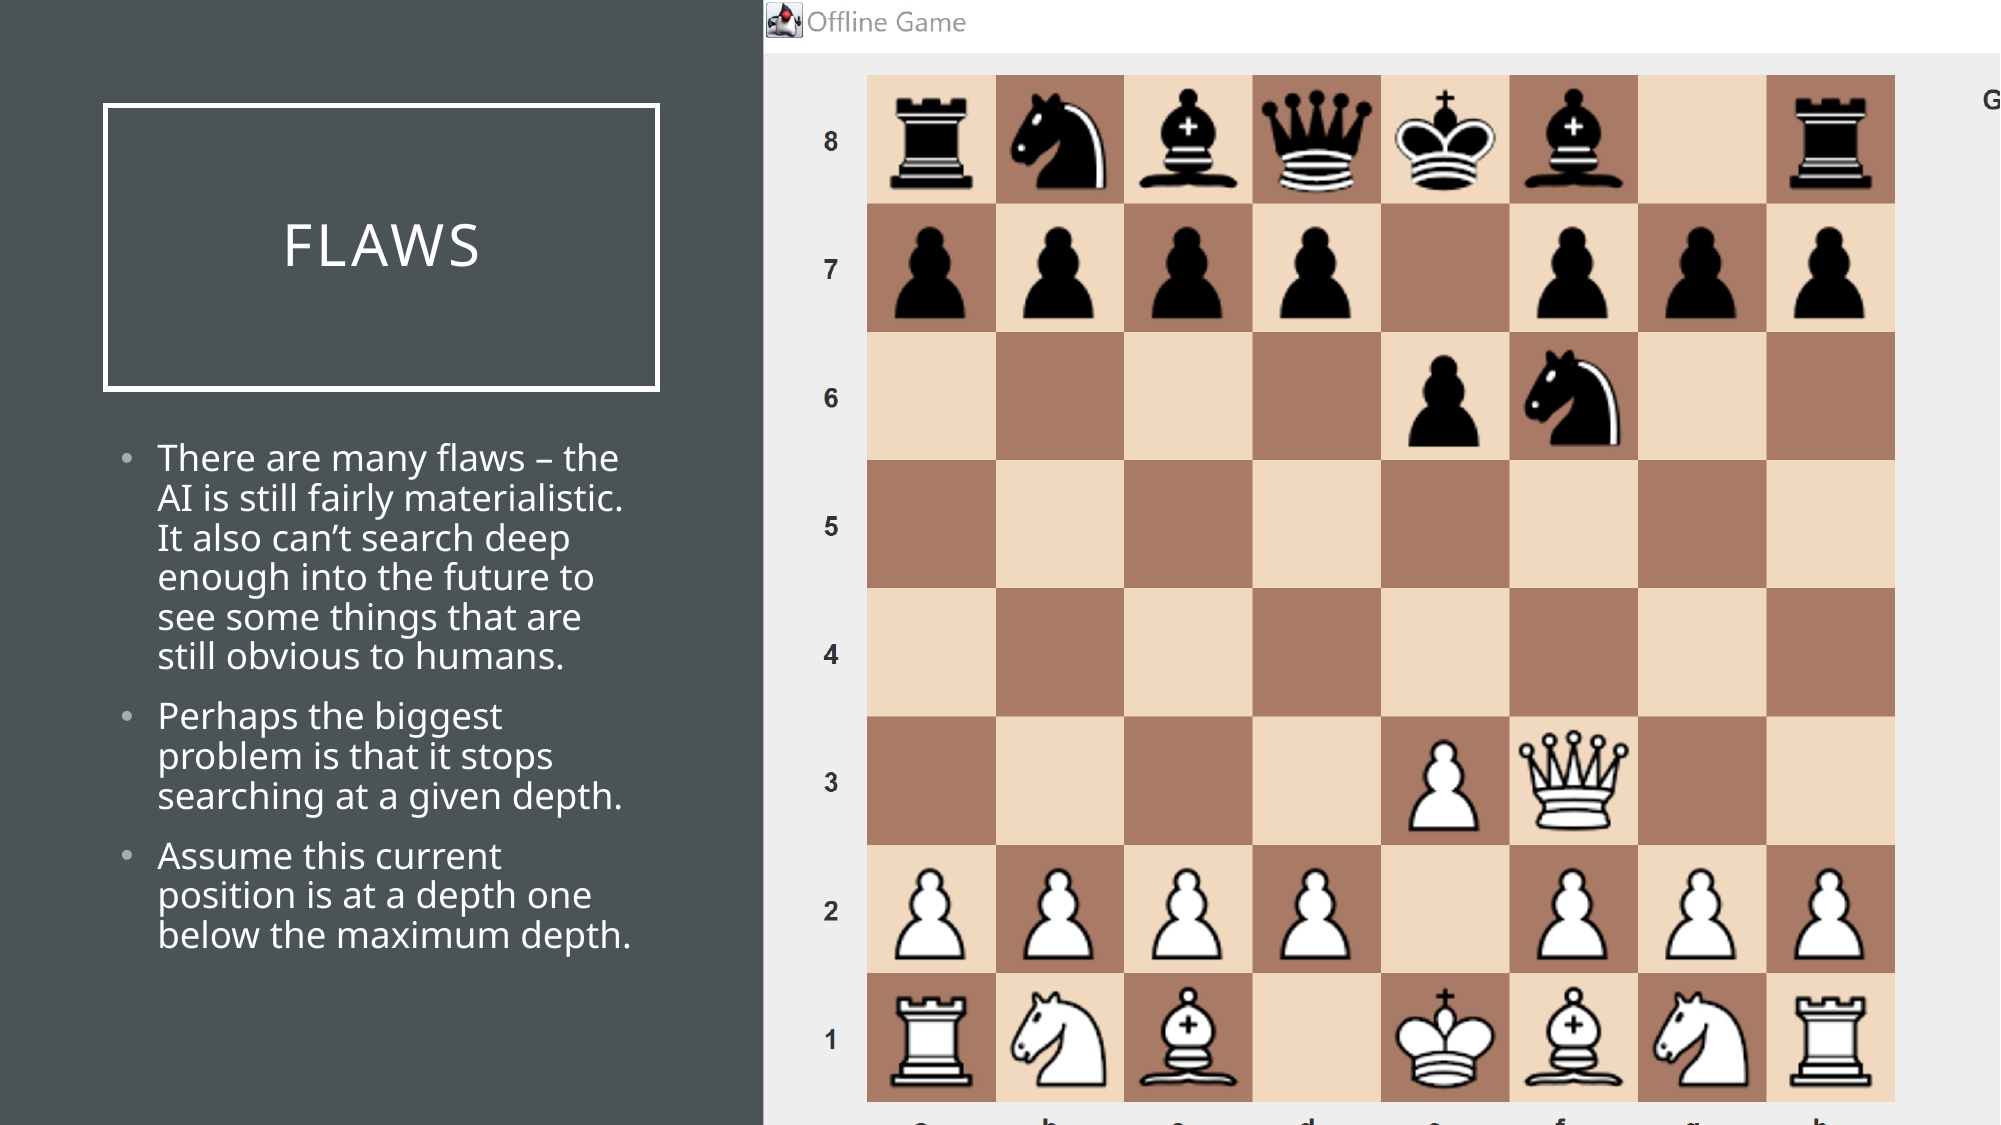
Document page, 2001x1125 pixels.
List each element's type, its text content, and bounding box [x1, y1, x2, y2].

text_box [0, 0, 762, 1125]
title Flaws [103, 103, 660, 392]
list There are many flaws – the AI is still fairly materialistic. It also can’t search deep enough into the future to see some things that are still obvious to humans. Perhaps the biggest problem is that it stops searching at a given depth. Assume this current position is at a depth one below the maximum depth. [105, 432, 658, 994]
picture [762, 0, 2000, 1125]
